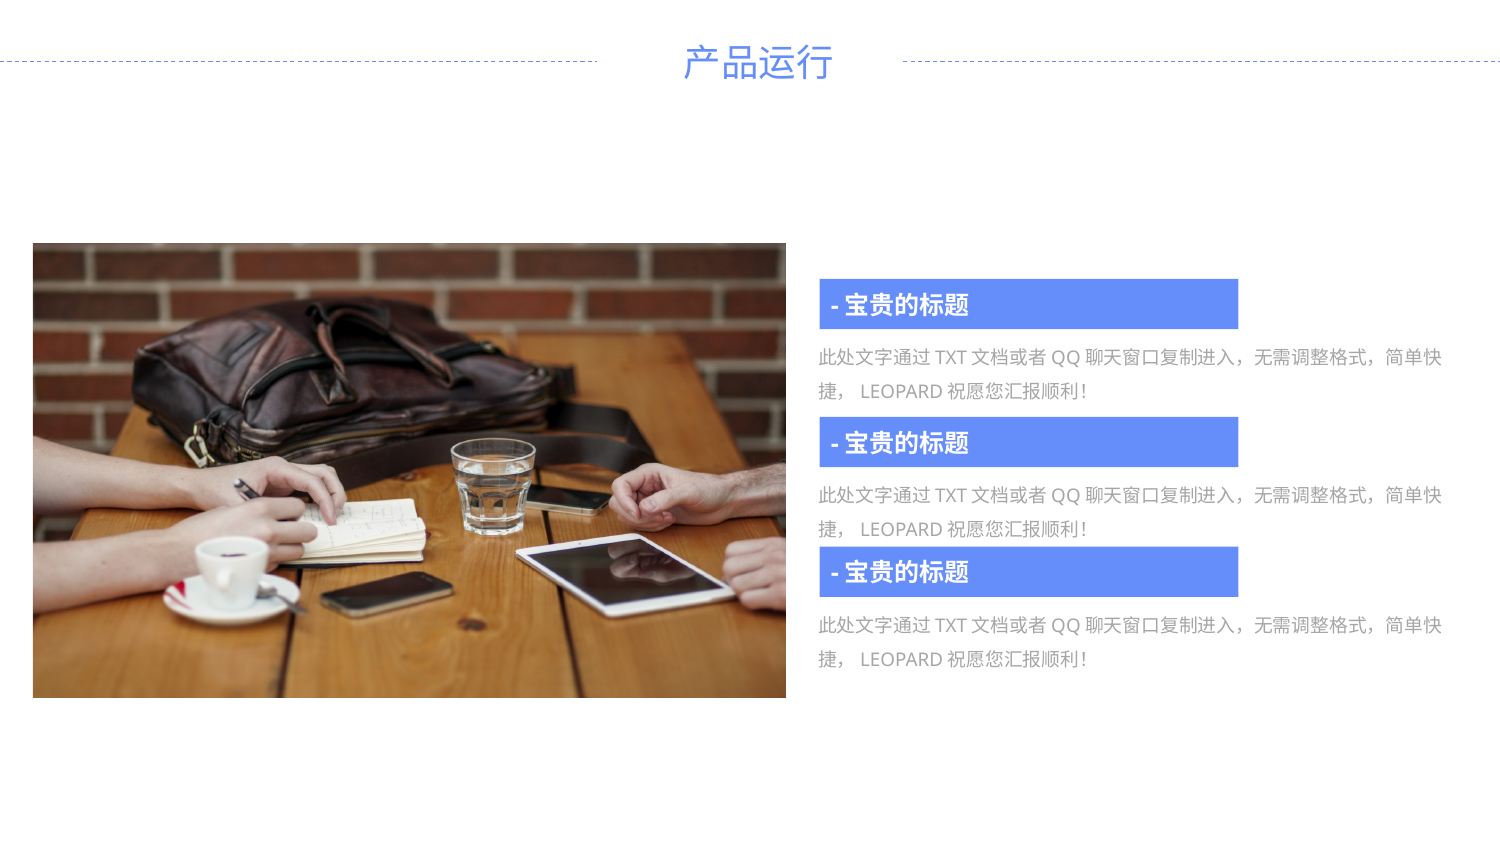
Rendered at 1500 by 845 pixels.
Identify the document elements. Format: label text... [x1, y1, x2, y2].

text_box [32, 243, 786, 698]
text_box -宝贵的标题 [819, 416, 1239, 468]
text_box -宝贵的标题 [819, 278, 1239, 330]
text_box 此处文字通过TXT文档或者QQ聊天窗口复制进入，无需调整格式，简单快捷，LEOPARD祝愿您汇报顺利！ [806, 596, 1466, 676]
text_box 此处文字通过TXT文档或者QQ聊天窗口复制进入，无需调整格式，简单快捷，LEOPARD祝愿您汇报顺利！ [806, 467, 1466, 546]
text_box -宝贵的标题 [819, 546, 1239, 598]
text_box 此处文字通过TXT文档或者QQ聊天窗口复制进入，无需调整格式，简单快捷，LEOPARD祝愿您汇报顺利！ [806, 329, 1466, 408]
